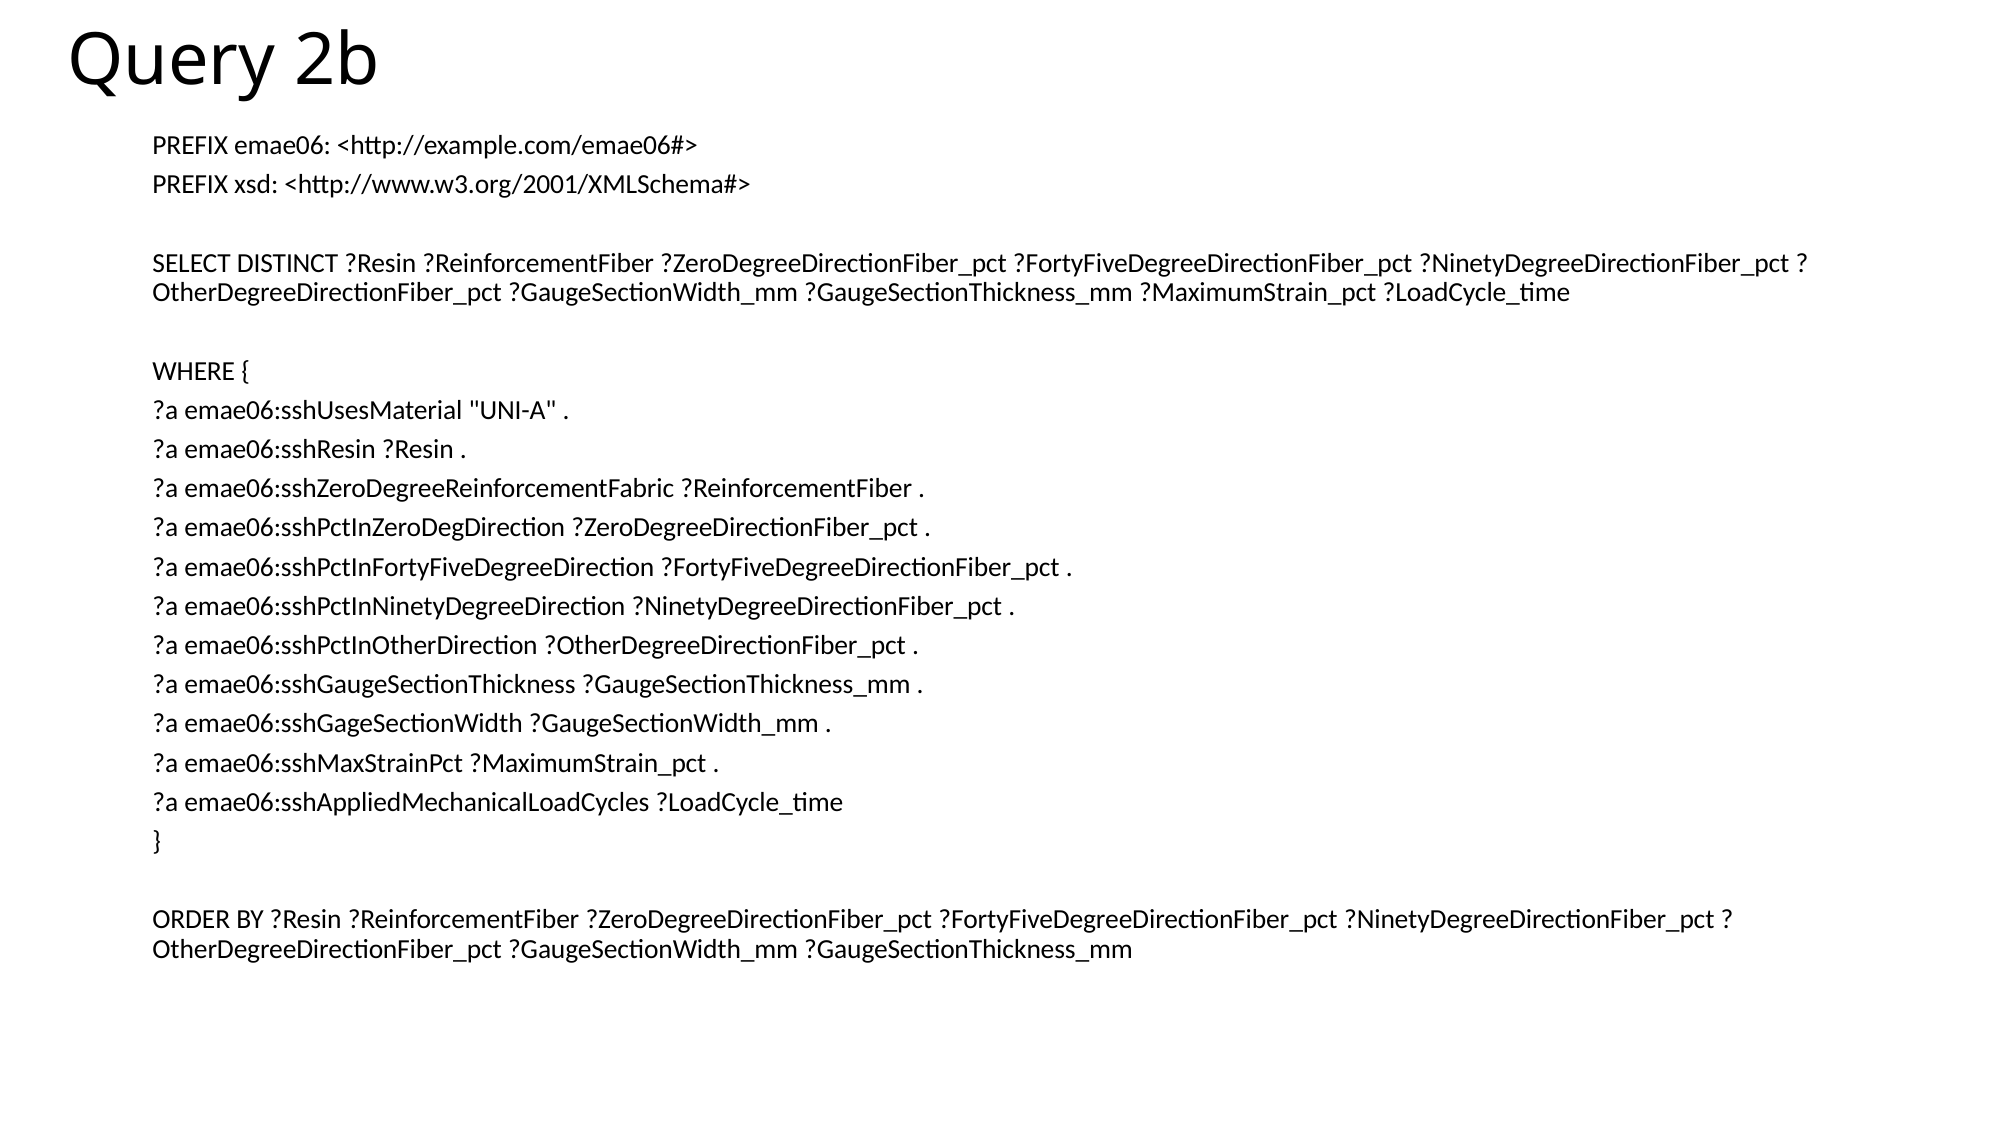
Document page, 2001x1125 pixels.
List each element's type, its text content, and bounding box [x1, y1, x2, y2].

title Query 2b [52, 14, 1778, 109]
list PREFIX emae06: <http://example.com/emae06#> PREFIX xsd: <http://www.w3.org/2001/XMLSchema#> SELECT DISTINCT ?Resin ?ReinforcementFiber ?ZeroDegreeDirectionFiber_pct ?FortyFiveDegreeDirectionFiber_pct ?NinetyDegreeDirectionFiber_pct ?OtherDegreeDirectionFiber_pct ?GaugeSectionWidth_mm ?GaugeSectionThickness_mm ?MaximumStrain_pct ?LoadCycle_time WHERE { ?a emae06:sshUsesMaterial "UNI-A" . ?a emae06:sshResin ?Resin . ?a emae06:sshZeroDegreeReinforcementFabric ?ReinforcementFiber . ?a emae06:sshPctInZeroDegDirection ?ZeroDegreeDirectionFiber_pct . ?a emae06:sshPctInFortyFiveDegreeDirection ?FortyFiveDegreeDirectionFiber_pct . ?a emae06:sshPctInNinetyDegreeDirection ?NinetyDegreeDirectionFiber_pct . ?a emae06:sshPctInOtherDirection ?OtherDegreeDirectionFiber_pct . ?a emae06:sshGaugeSectionThickness ?GaugeSectionThickness_mm . ?a emae06:sshGageSectionWidth ?GaugeSectionWidth_mm . ?a emae06:sshMaxStrainPct ?MaximumStrain_pct . ?a emae06:sshAppliedMechanicalLoadCycles ?LoadCycle_time } ORDER BY ?Resin ?ReinforcementFiber ?ZeroDegreeDirectionFiber_pct ?FortyFiveDegreeDirectionFiber_pct ?NinetyDegreeDirectionFiber_pct ?OtherDegreeDirectionFiber_pct ?GaugeSectionWidth_mm ?GaugeSectionThickness_mm [137, 123, 1863, 1014]
